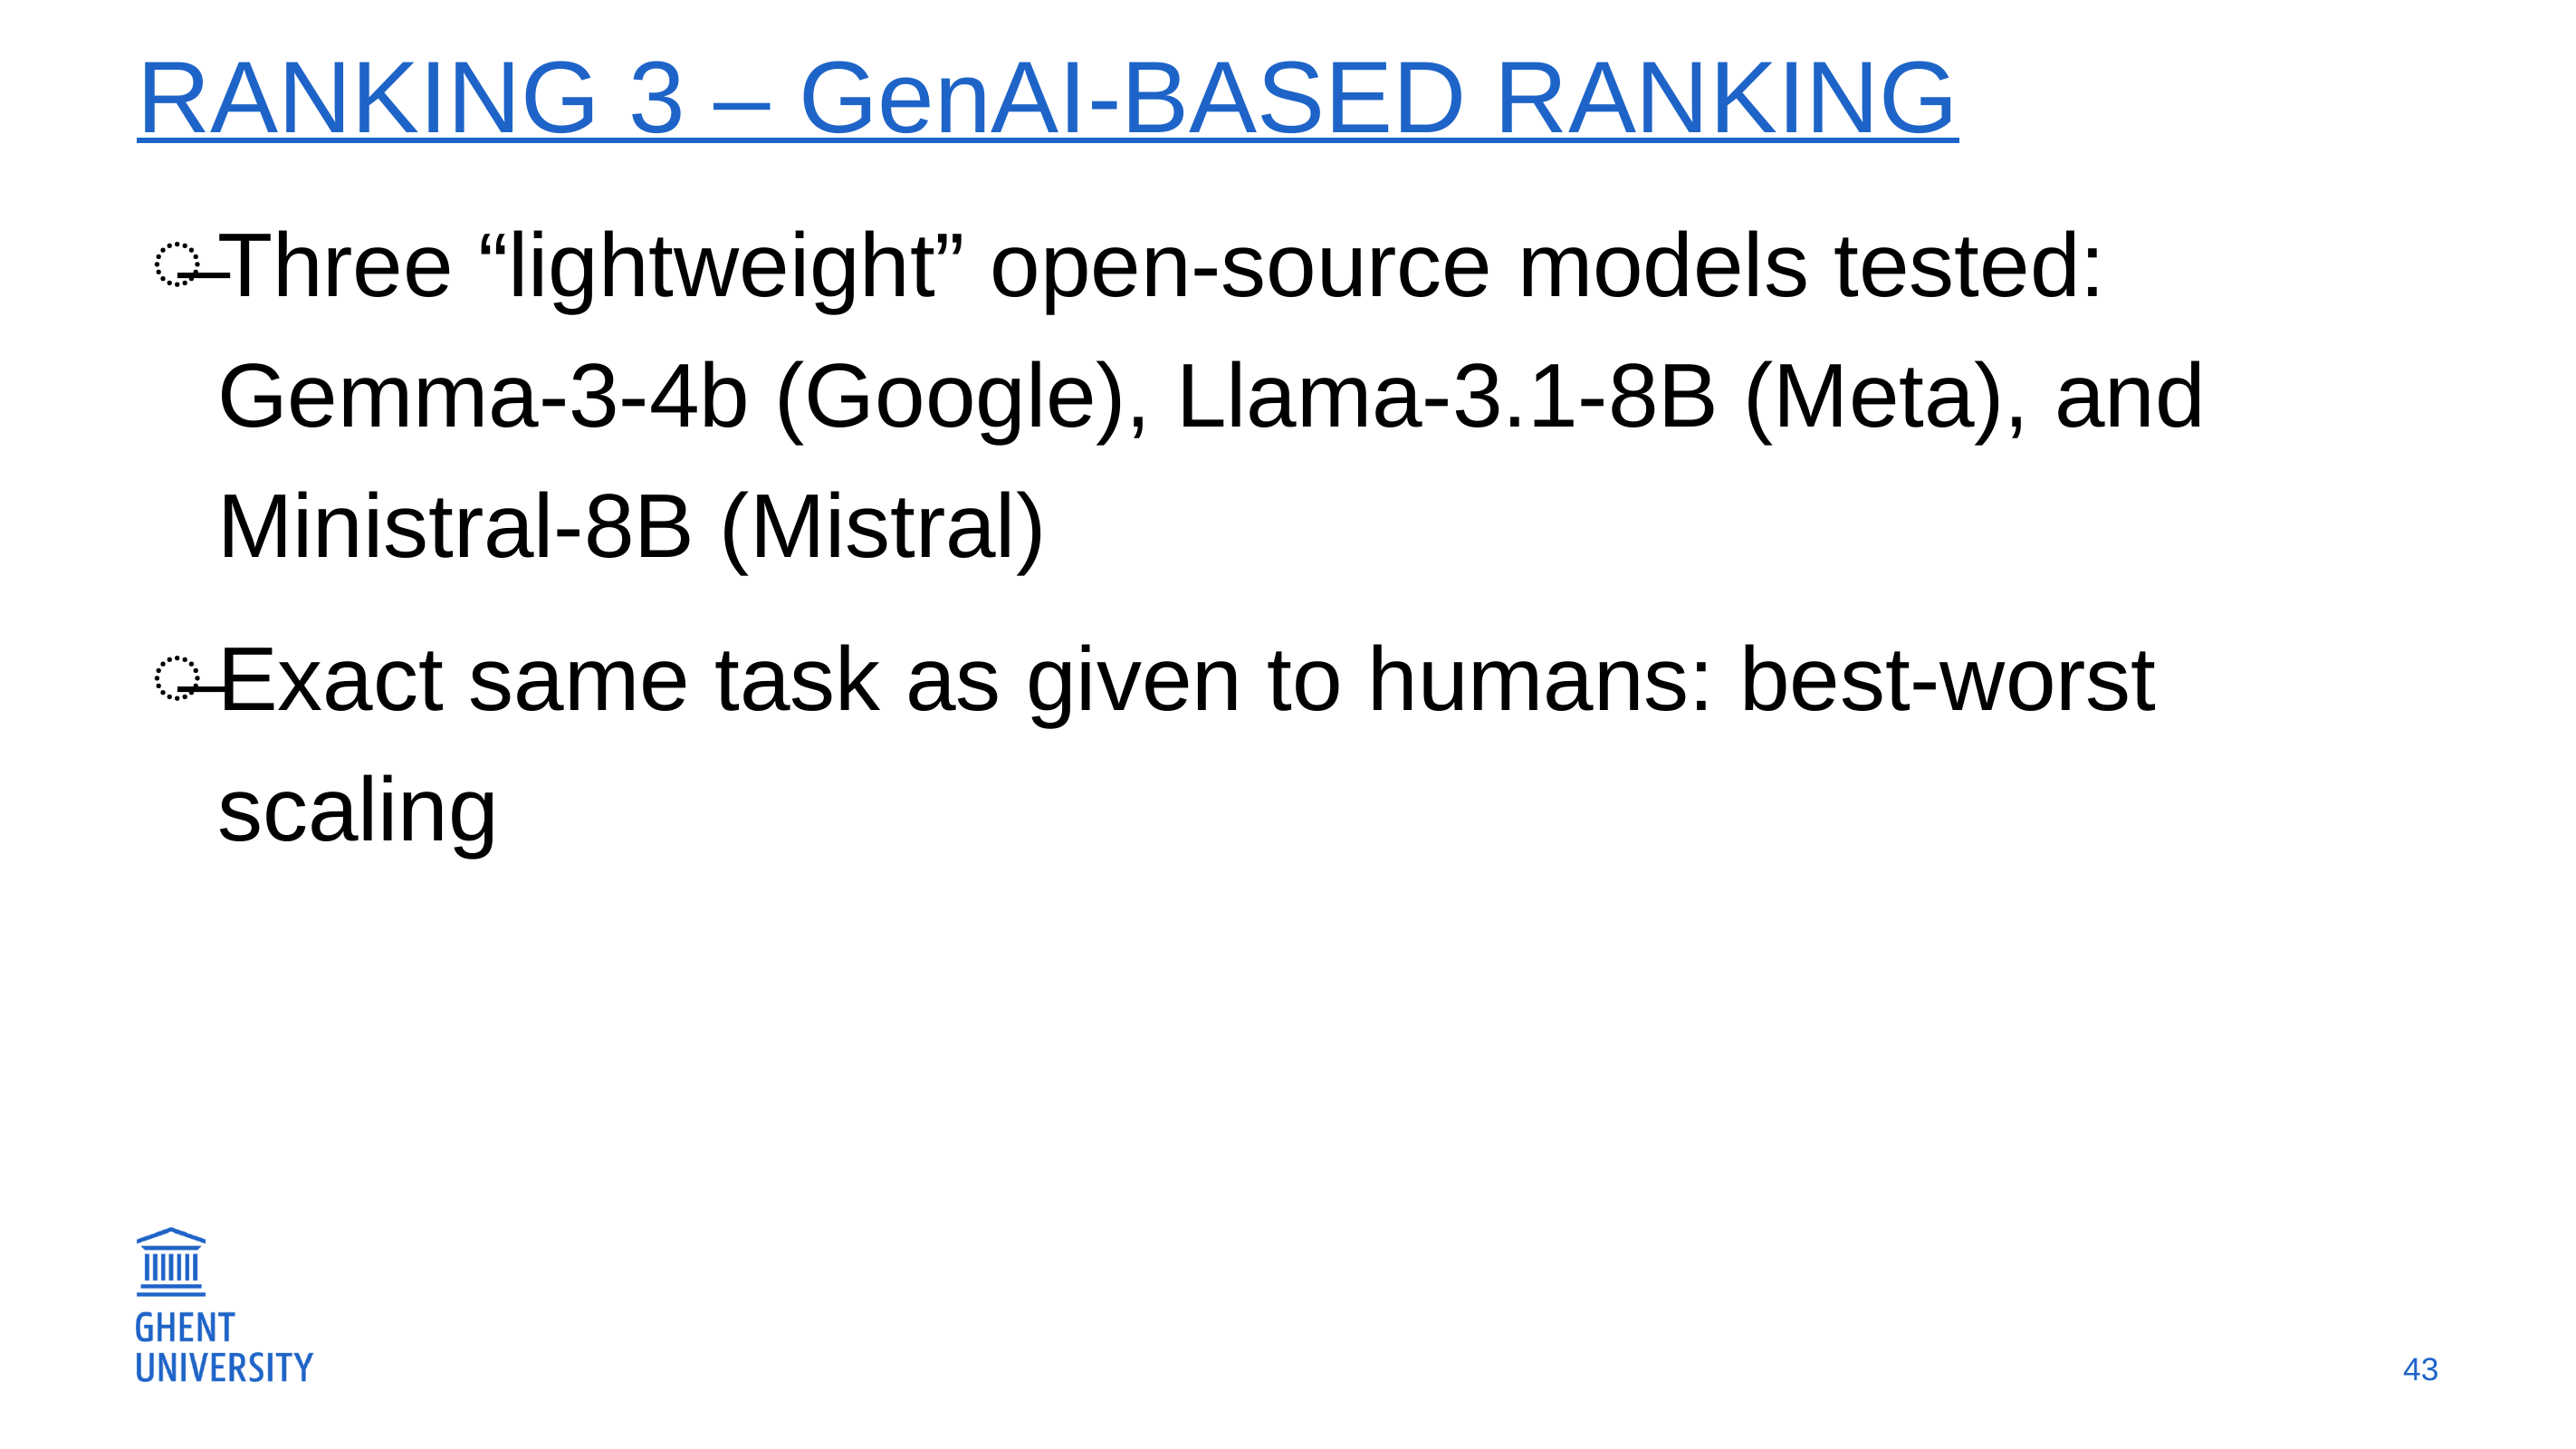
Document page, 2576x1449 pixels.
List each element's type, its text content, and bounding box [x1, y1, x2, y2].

title Ranking 3 – GenAI-based ranking [123, 37, 2456, 166]
slide_number 43 [2315, 1329, 2453, 1407]
picture [68, 1175, 411, 1449]
list Three “lightweight” open-source models tested: Gemma-3-4b (Google), Llama-3.1-8B (Meta), and Ministral-8B (Mistral) Exact same task as given to humans: best-worst scaling [124, 177, 2456, 1173]
